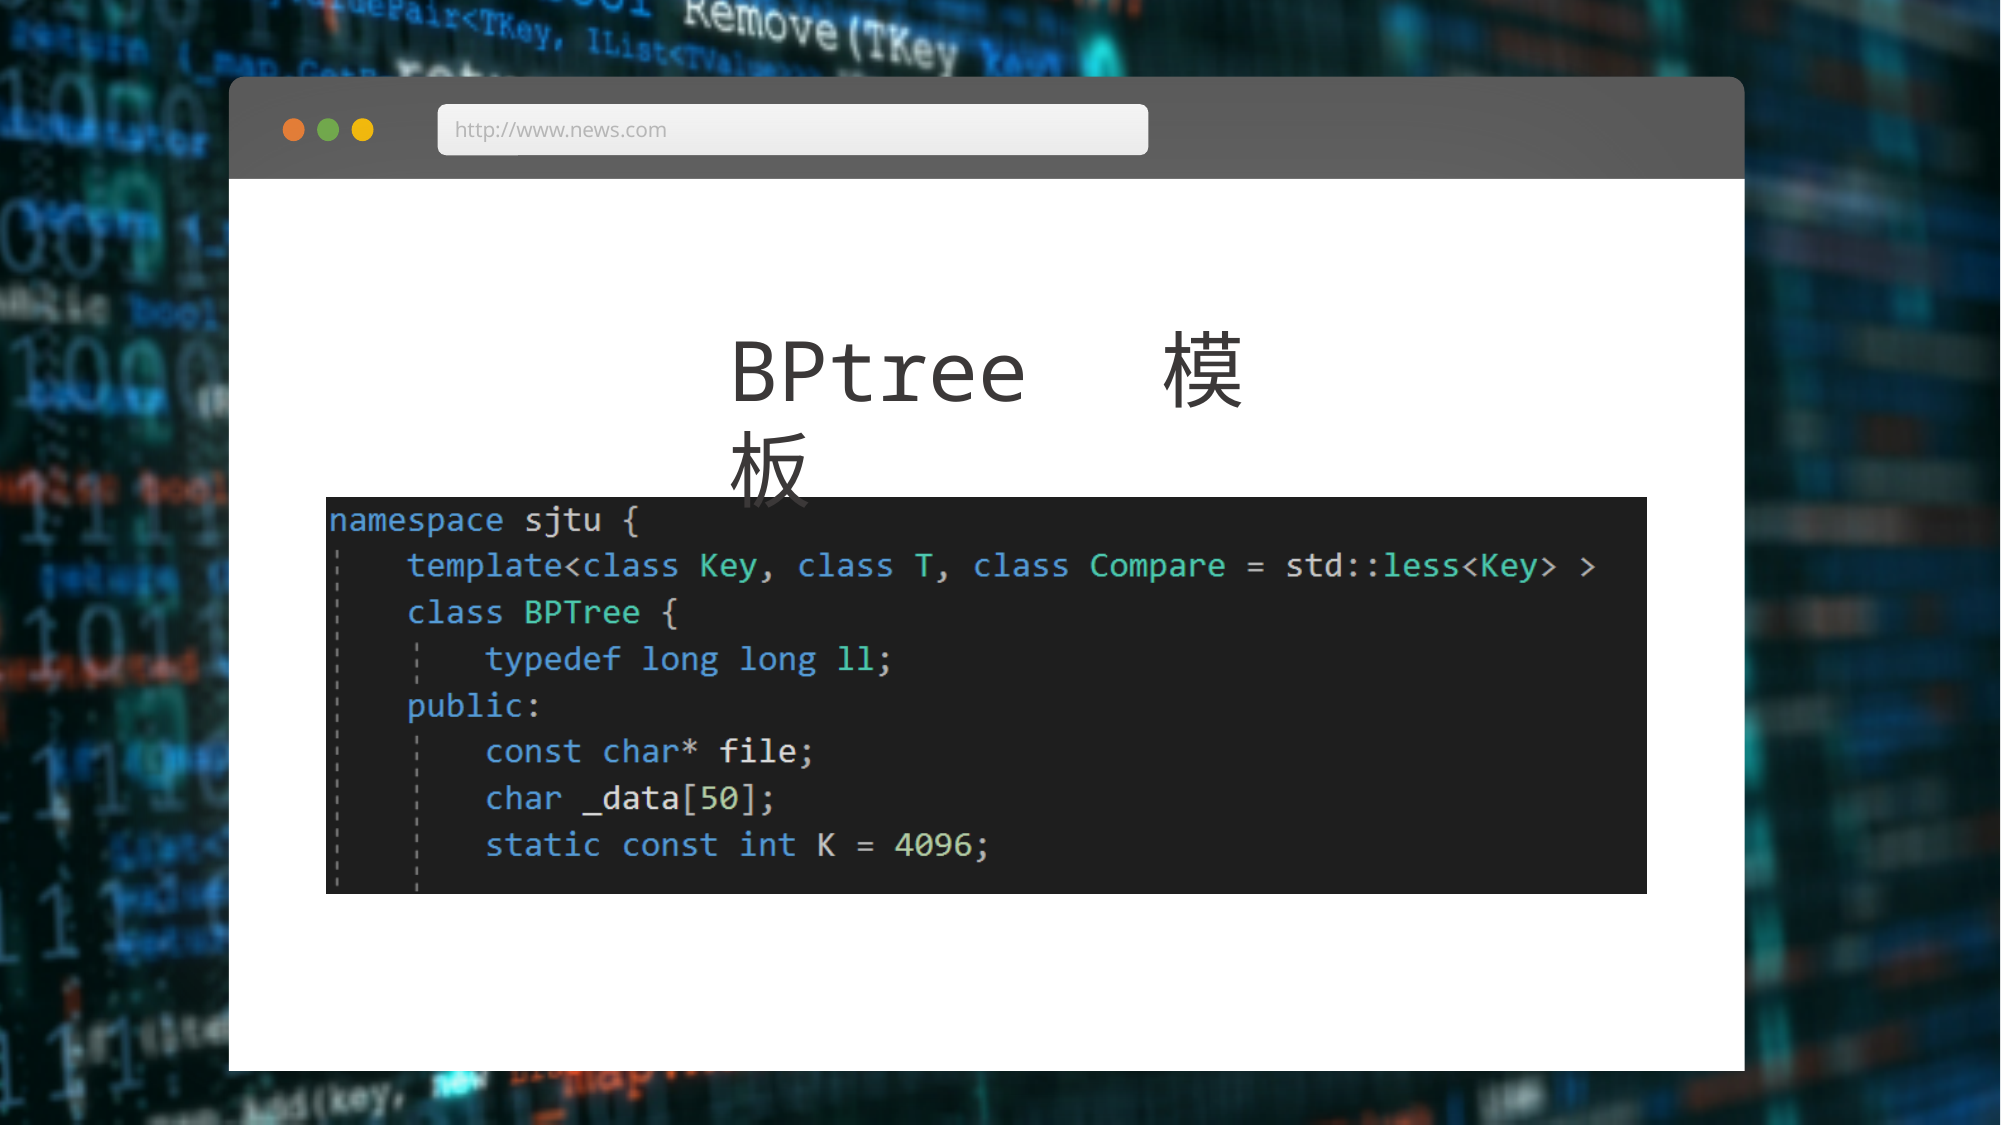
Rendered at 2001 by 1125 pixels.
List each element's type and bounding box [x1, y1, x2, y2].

text_box [228, 76, 1745, 1071]
picture [0, 0, 2001, 1125]
